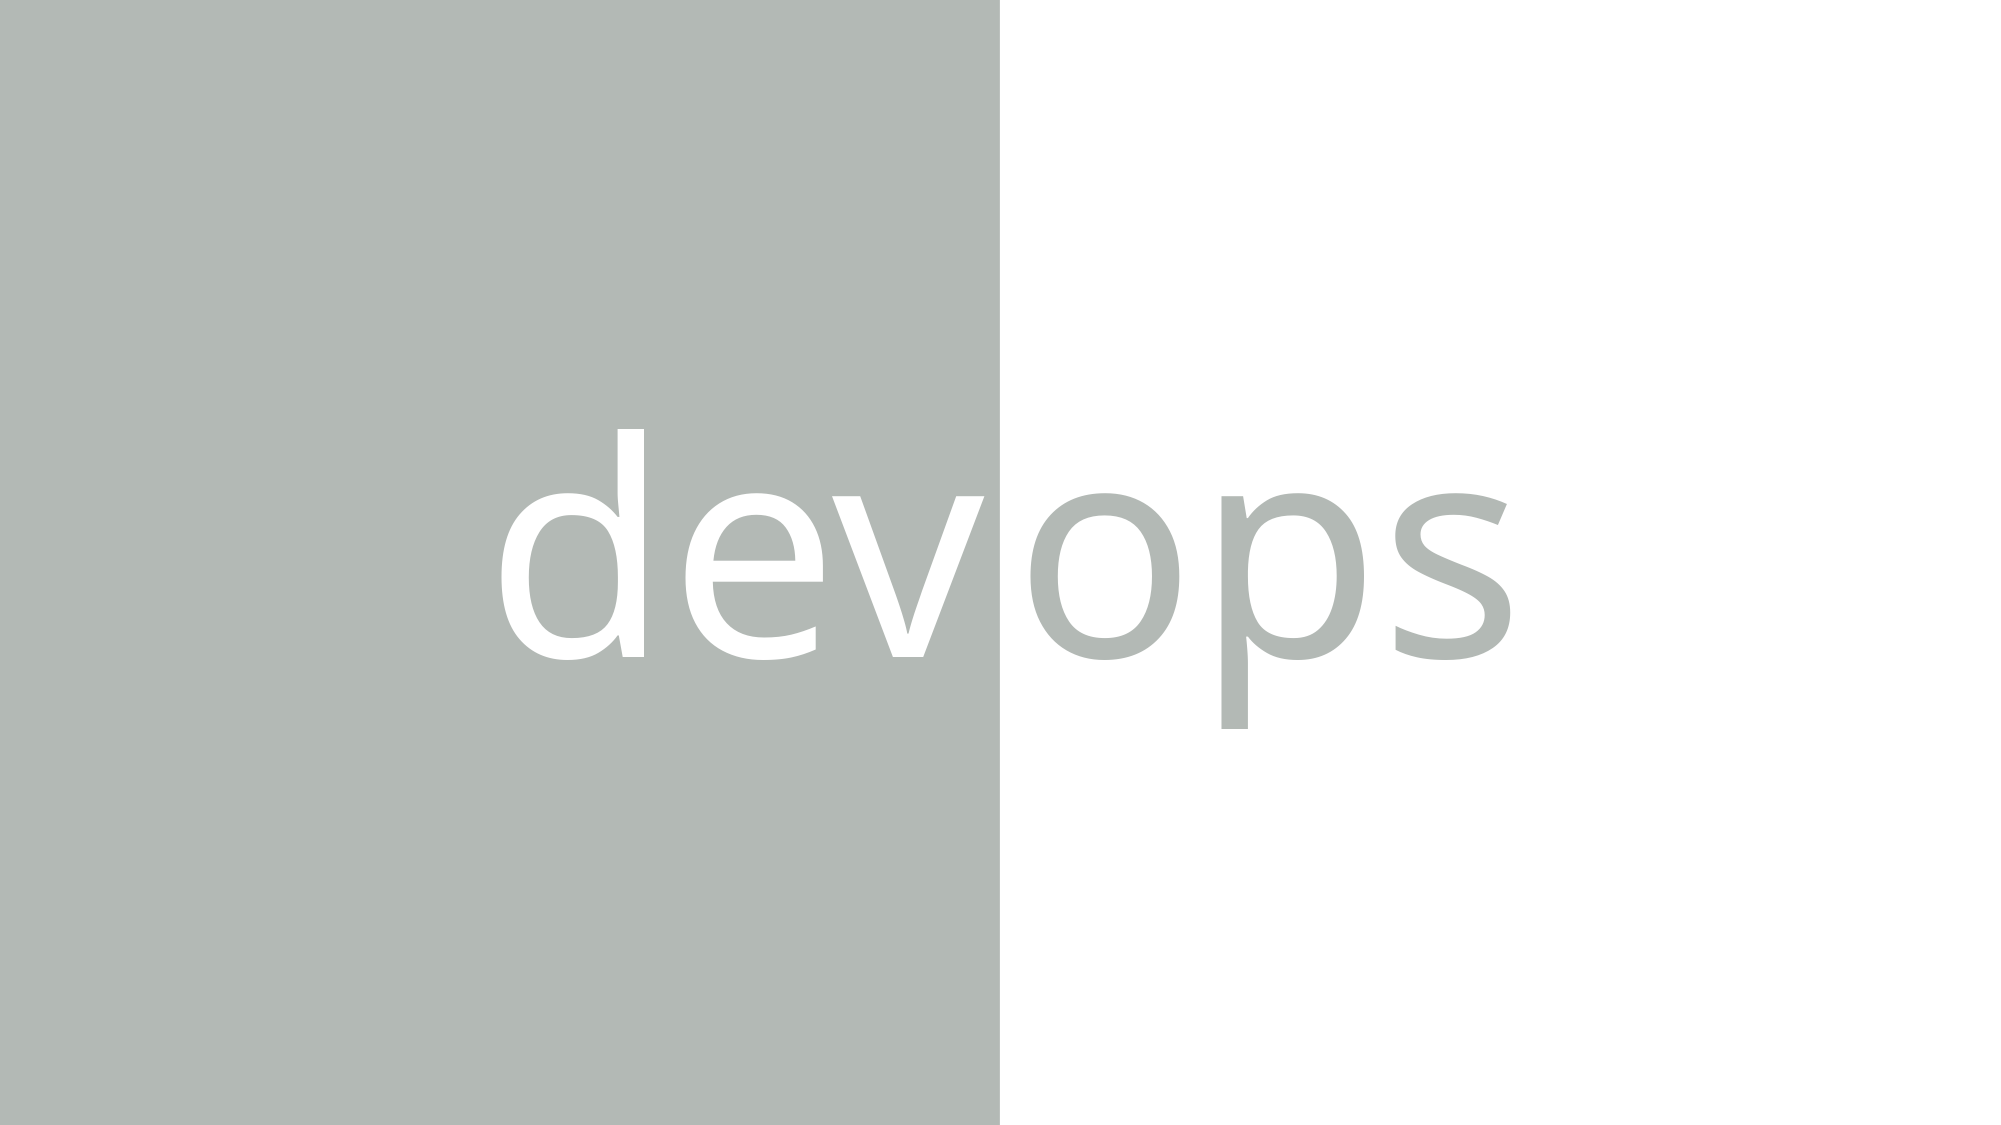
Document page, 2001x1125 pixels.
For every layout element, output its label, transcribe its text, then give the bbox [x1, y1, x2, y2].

text_box ops [999, 349, 1593, 725]
text_box [999, 0, 2000, 1125]
text_box dev [311, 349, 999, 725]
